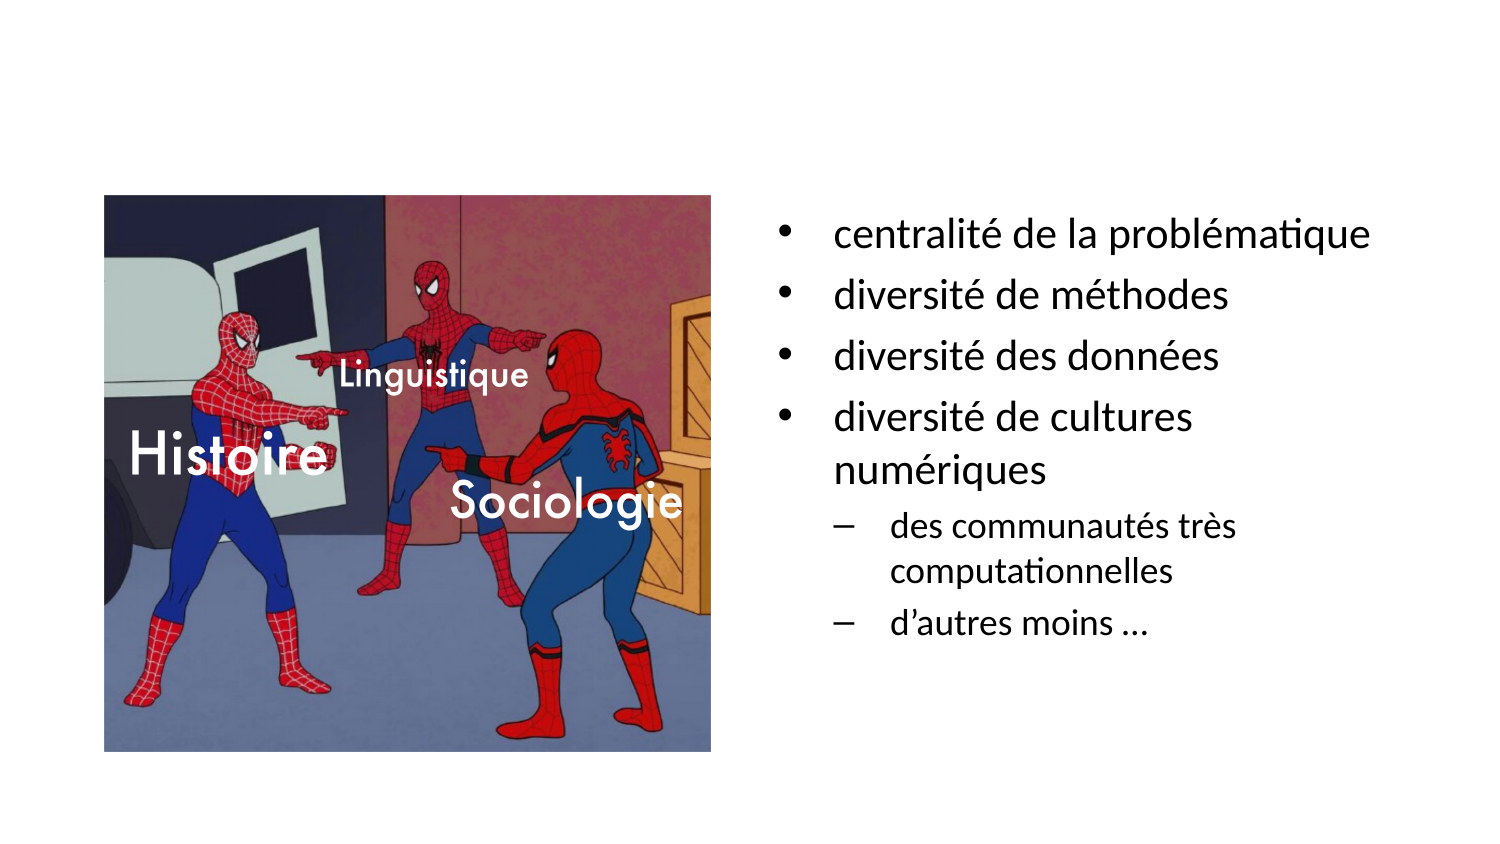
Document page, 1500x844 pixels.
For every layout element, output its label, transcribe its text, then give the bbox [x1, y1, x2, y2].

list centralité de la problématique diversité de méthodes diversité des données diversité de cultures numériques des communautés très computationnelles d’autres moins … [762, 196, 1425, 754]
picture [103, 195, 711, 753]
